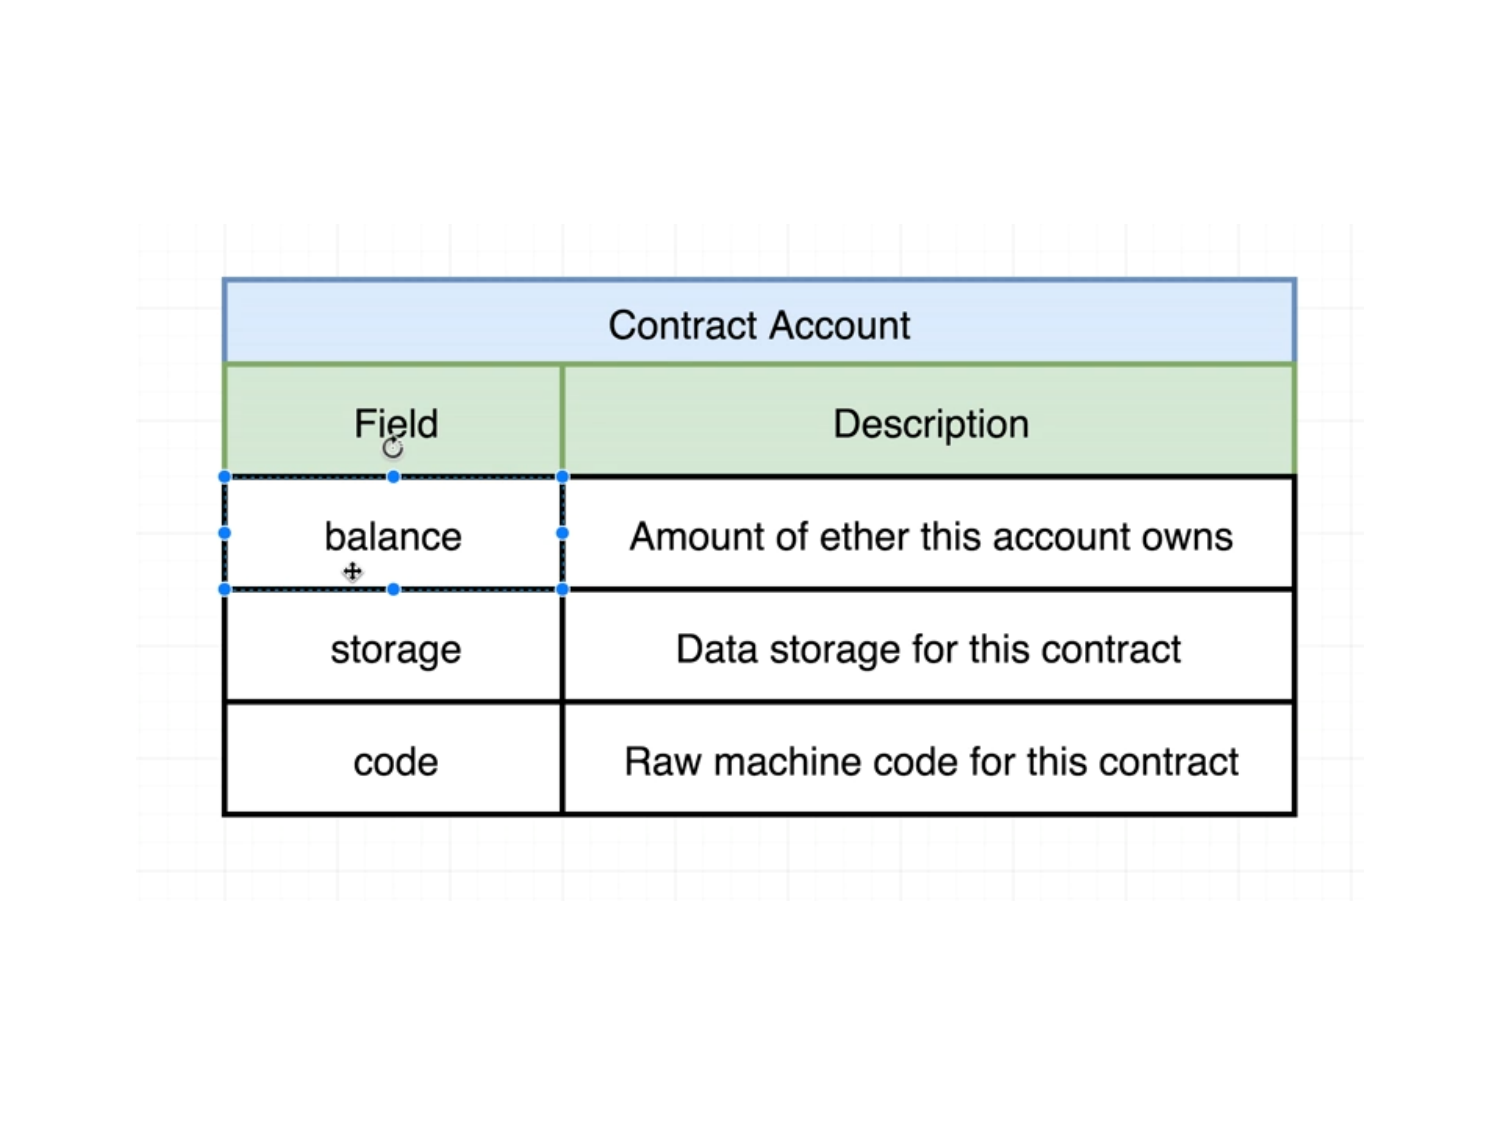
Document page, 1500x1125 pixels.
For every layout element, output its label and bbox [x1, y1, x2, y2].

picture [136, 223, 1364, 901]
